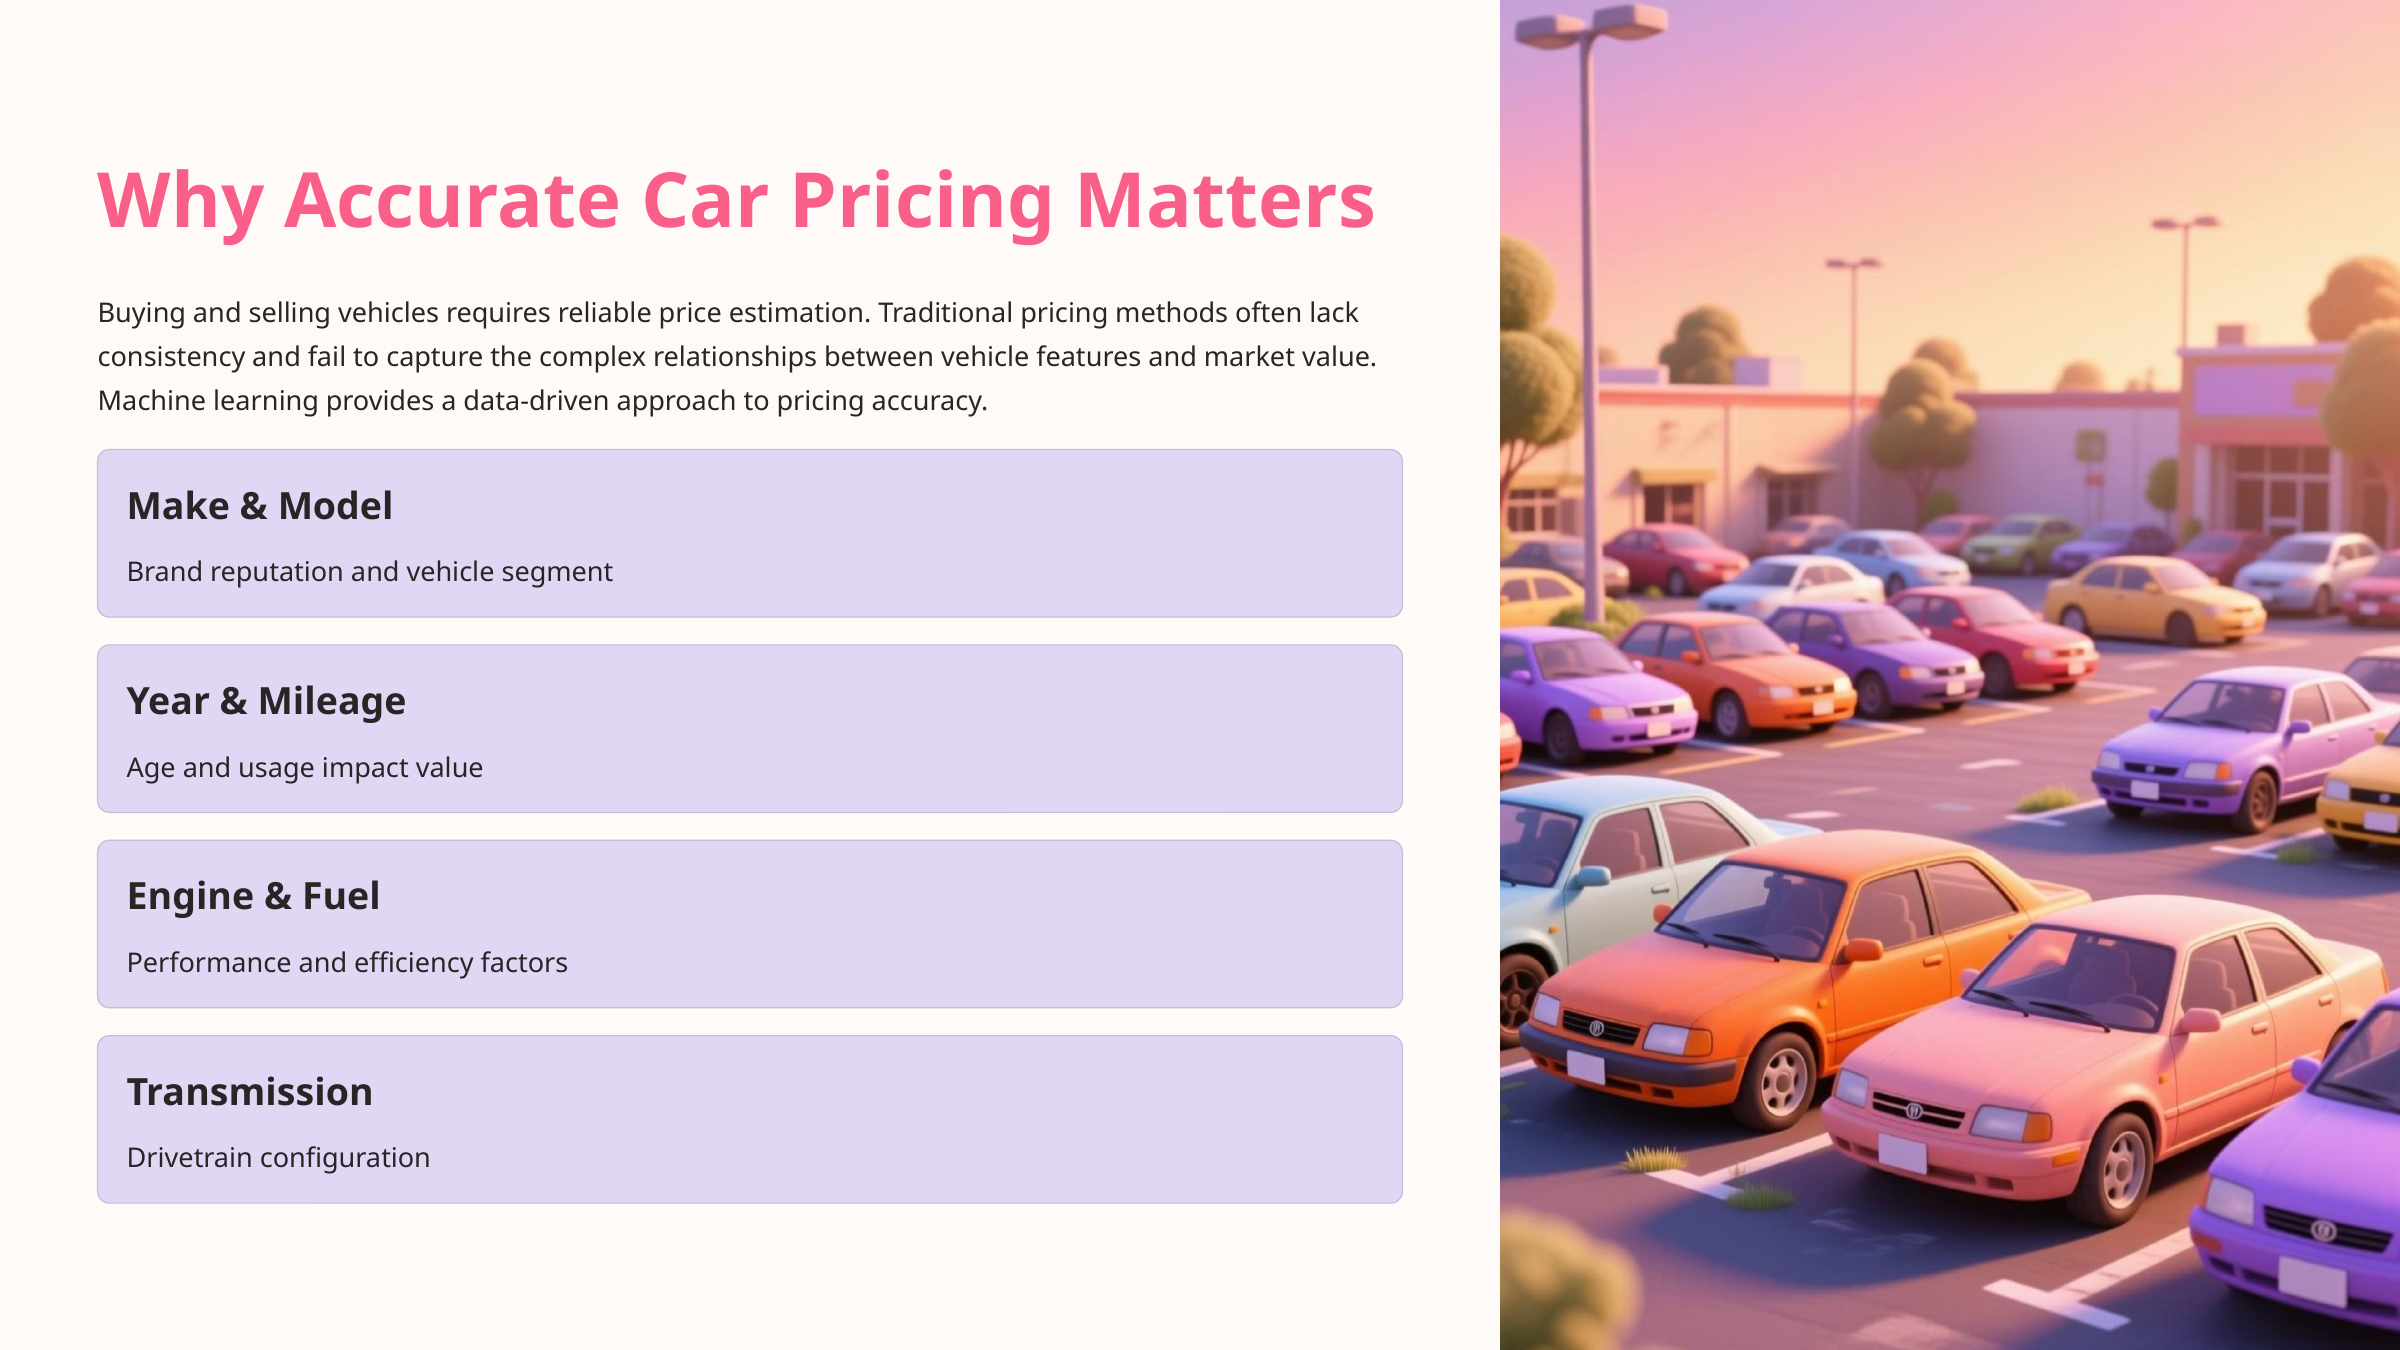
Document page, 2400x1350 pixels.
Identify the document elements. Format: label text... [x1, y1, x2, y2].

text_box [97, 644, 1403, 813]
text_box [97, 449, 1403, 618]
text_box Drivetrain configuration [126, 1129, 1374, 1175]
text_box Make & Model [126, 478, 511, 527]
text_box [97, 840, 1403, 1008]
text_box Age and usage impact value [126, 738, 1374, 784]
text_box Why Accurate Car Pricing Matters [97, 146, 1292, 243]
text_box Year & Mileage [126, 674, 511, 722]
text_box Engine & Fuel [126, 869, 511, 918]
text_box Buying and selling vehicles requires reliable price estimation. Traditional pricing methods often lack consistency and fail to capture the complex relationships between vehicle features and market value. Machine learning provides a data-driven approach to pricing accuracy. [97, 284, 1403, 419]
text_box [97, 1035, 1403, 1204]
picture [1499, 0, 2400, 1350]
text_box Transmission [126, 1064, 511, 1113]
text_box Brand reputation and vehicle segment [126, 543, 1374, 588]
text_box Performance and efficiency factors [126, 934, 1374, 979]
